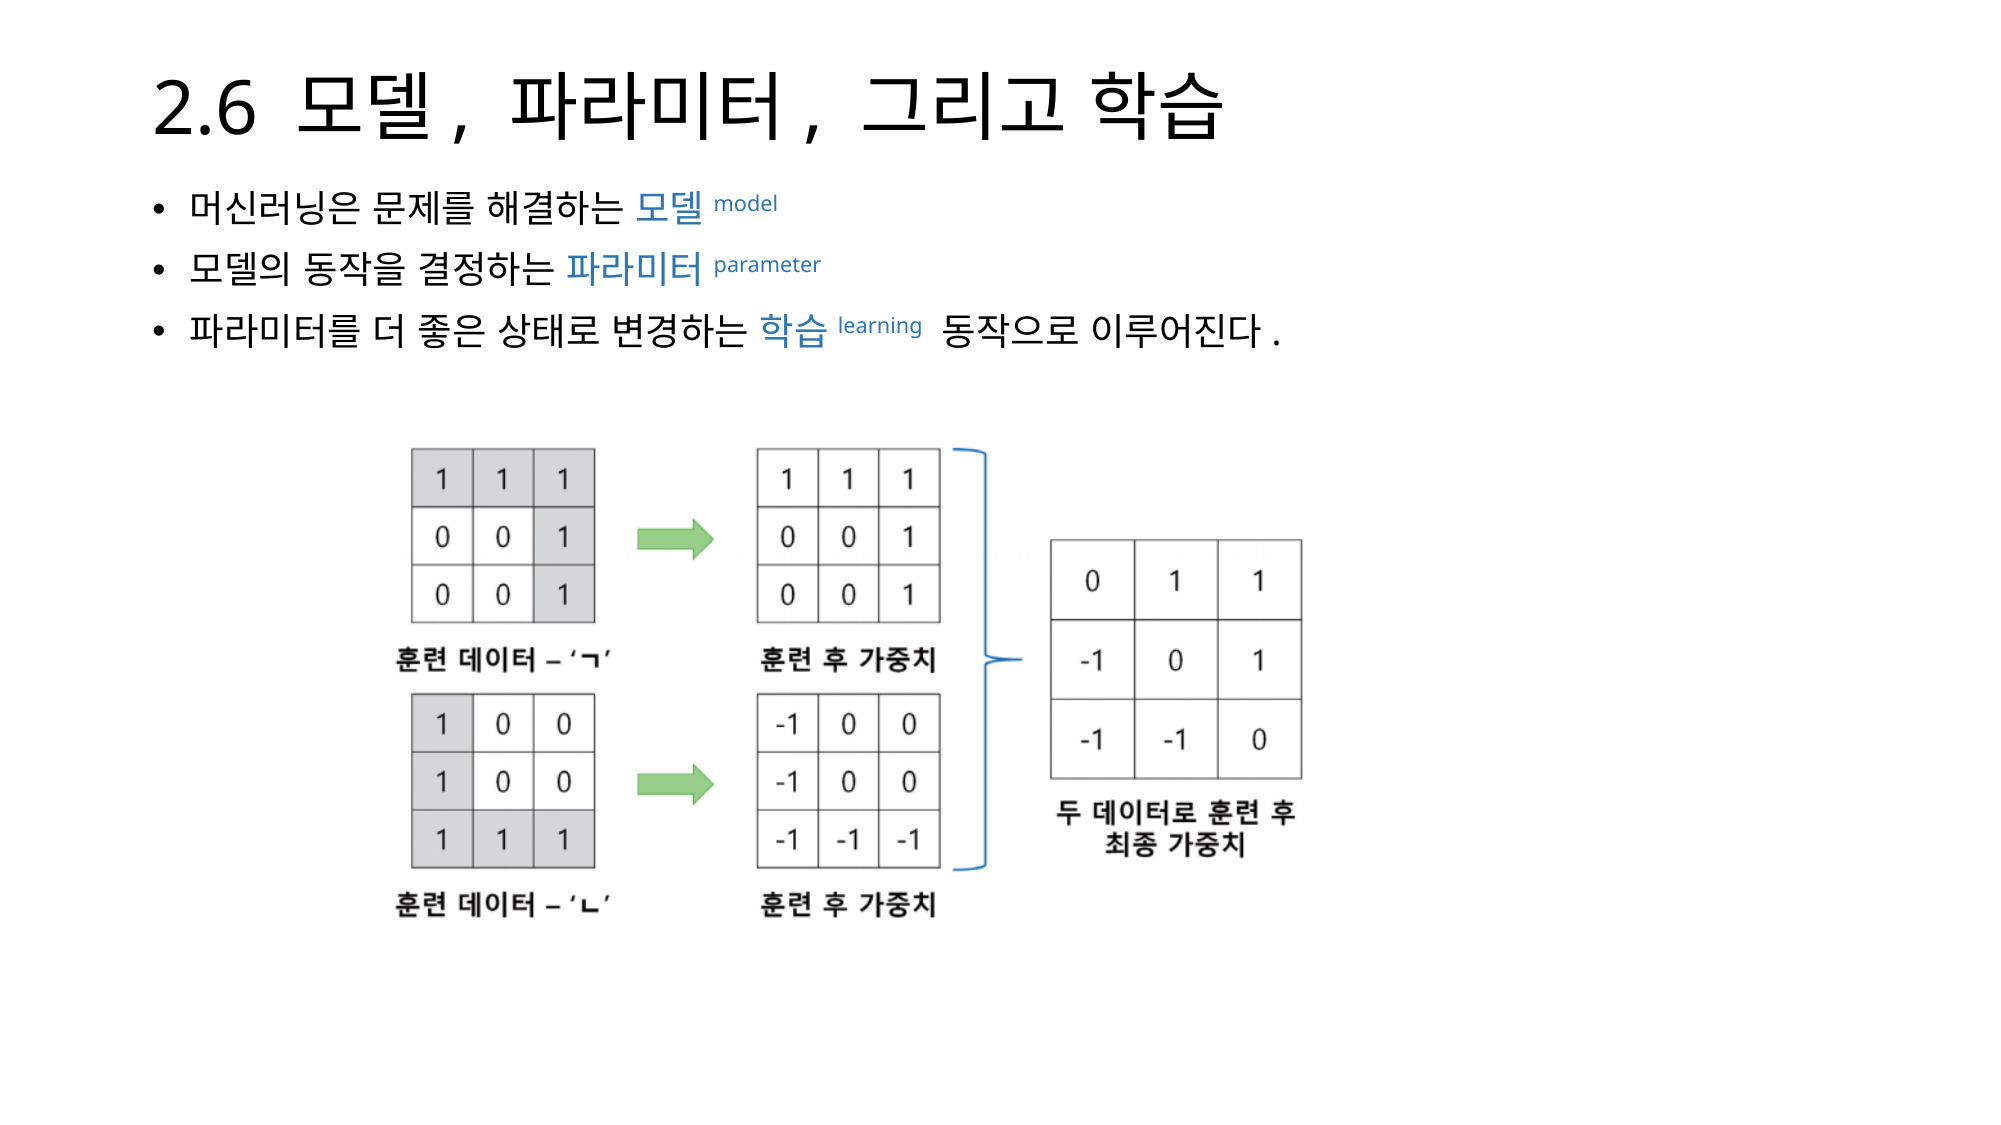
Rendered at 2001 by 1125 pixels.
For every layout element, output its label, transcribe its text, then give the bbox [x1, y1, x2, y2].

title 2.6 모델, 파라미터, 그리고 학습 [137, 59, 1863, 161]
picture [329, 412, 1336, 951]
list 머신러닝은 문제를 해결하는 모델model 모델의 동작을 결정하는 파라미터parameter 파라미터를 더 좋은 상태로 변경하는 학습learning 동작으로 이루어진다. [137, 182, 1863, 1005]
